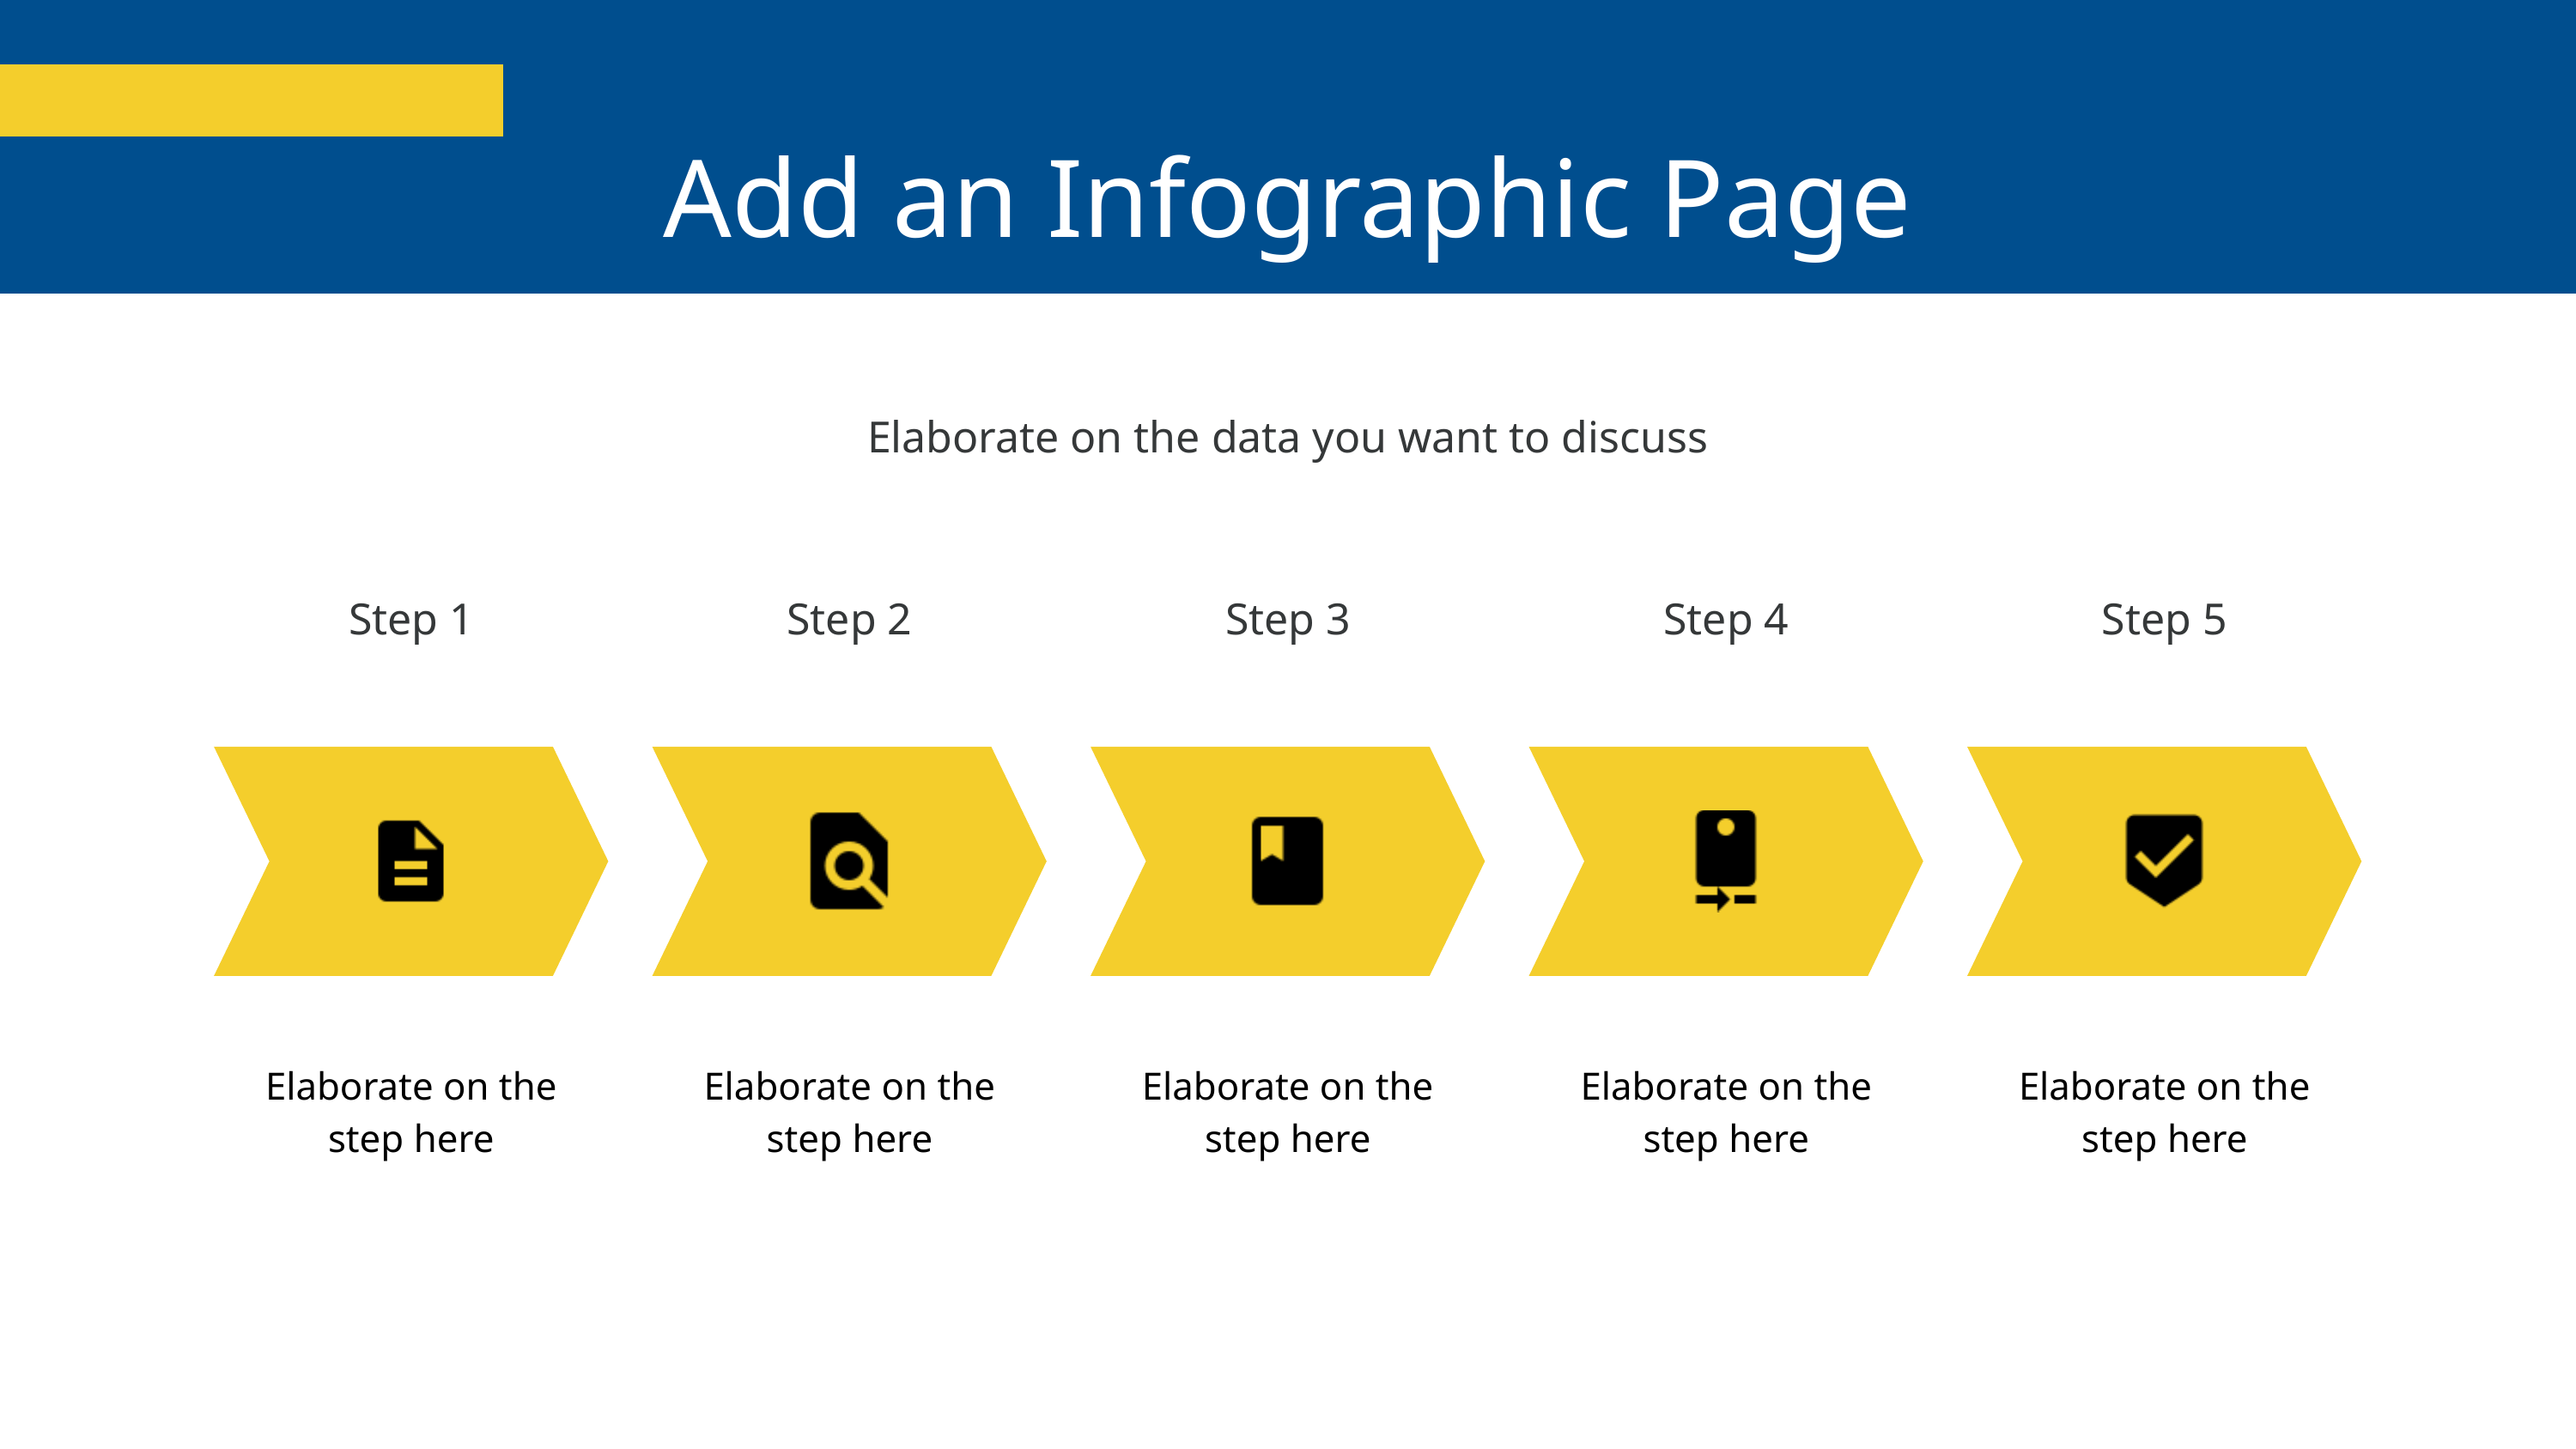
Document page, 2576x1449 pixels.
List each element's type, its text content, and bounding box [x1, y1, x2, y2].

picture [362, 812, 460, 910]
picture [1235, 809, 1341, 914]
text_box Elaborate on the step here [702, 1055, 997, 1161]
text_box Elaborate on the step here [264, 1055, 559, 1161]
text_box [0, 0, 2576, 294]
text_box Elaborate on the step here [1140, 1055, 1435, 1161]
picture [2114, 810, 2215, 912]
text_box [213, 745, 610, 978]
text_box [651, 745, 1048, 978]
text_box Elaborate on the step here [1579, 1055, 1874, 1161]
text_box Elaborate on the data you want to discuss [253, 401, 2322, 462]
text_box Step 2 [652, 583, 1048, 644]
picture [1675, 810, 1777, 912]
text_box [1528, 745, 1924, 978]
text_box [1966, 745, 2363, 978]
text_box Step 1 [213, 583, 610, 644]
text_box Elaborate on the step here [2017, 1055, 2312, 1161]
text_box Step 5 [1966, 583, 2363, 644]
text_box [0, 64, 504, 137]
text_box Step 3 [1090, 583, 1486, 644]
picture [792, 803, 908, 919]
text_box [1090, 745, 1486, 978]
text_box Step 4 [1528, 583, 1924, 644]
